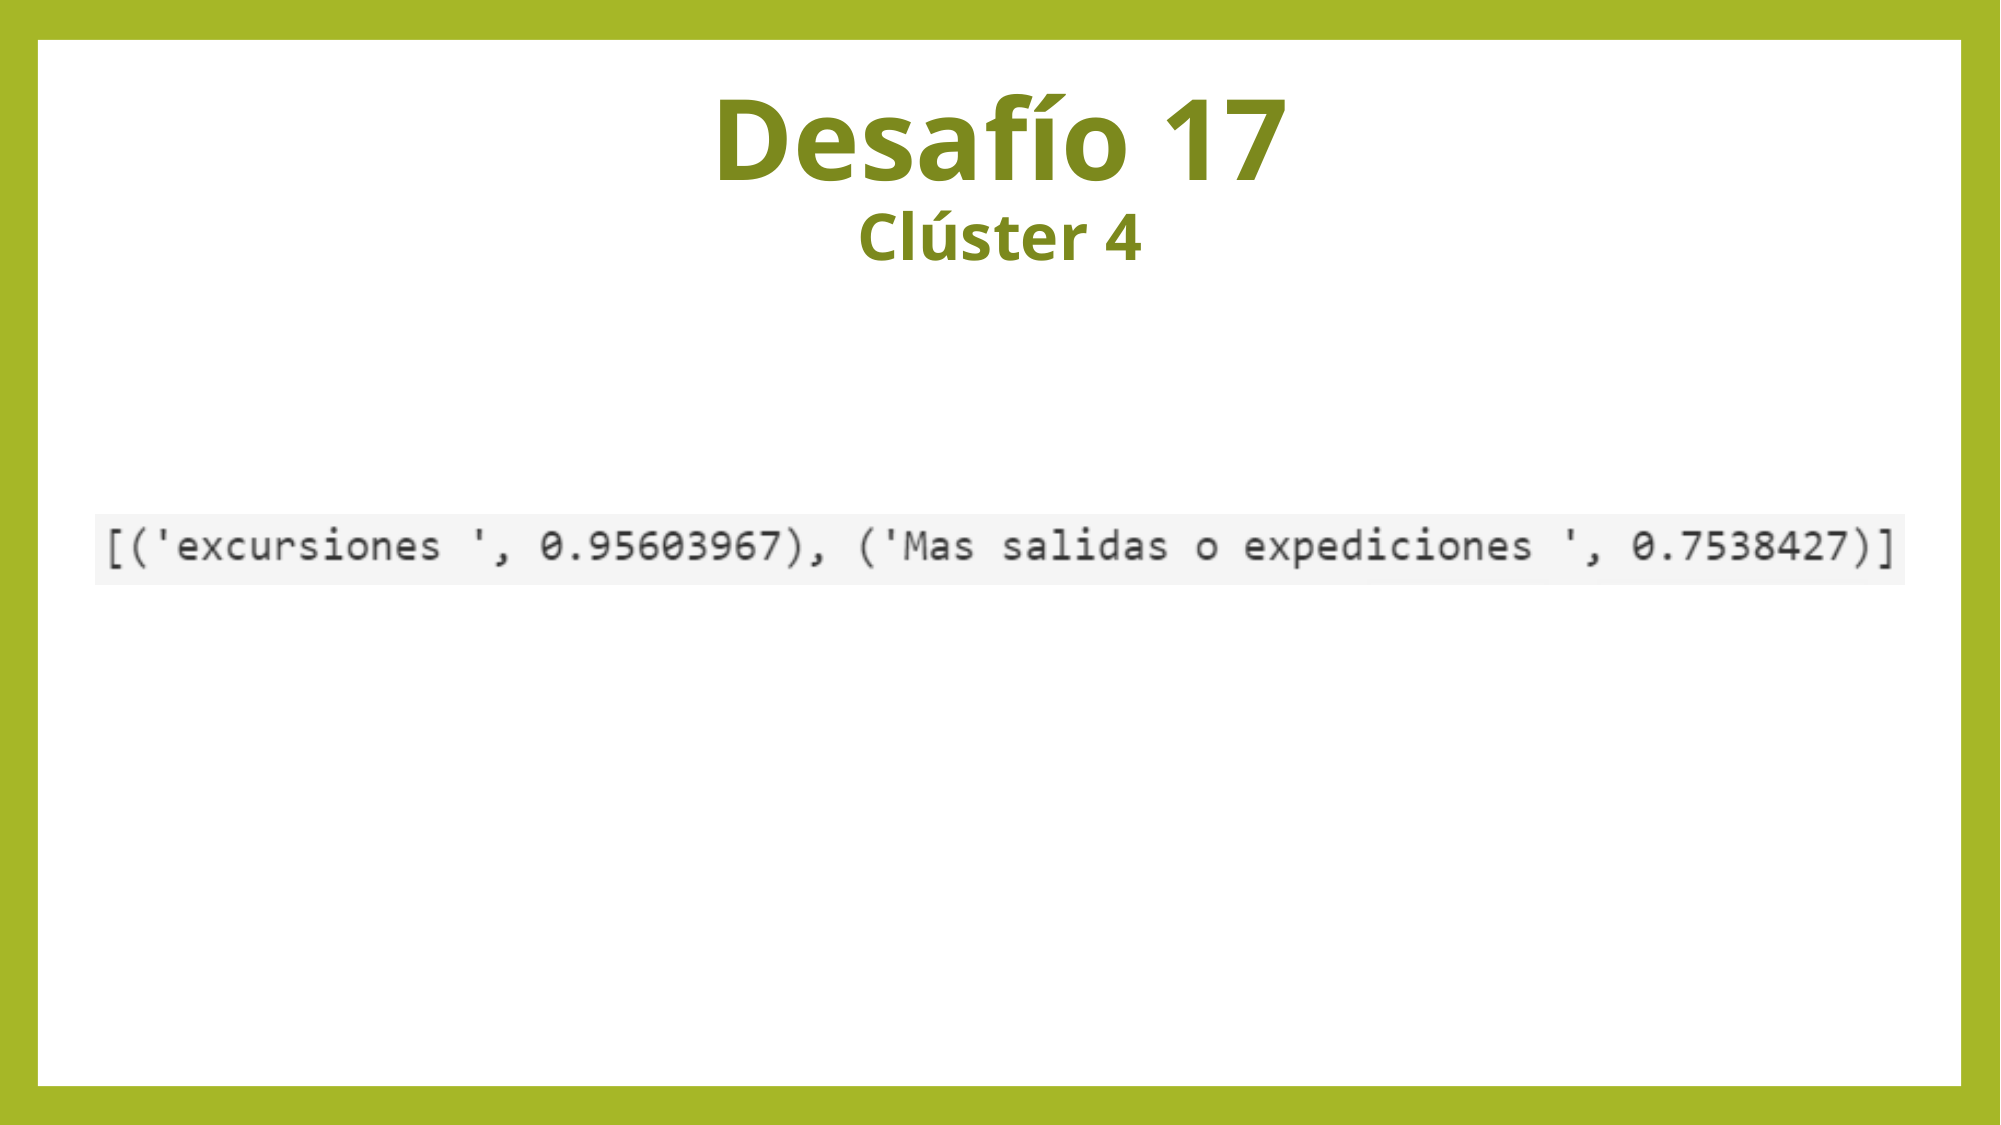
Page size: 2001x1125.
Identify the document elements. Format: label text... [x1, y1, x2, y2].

picture [95, 514, 1905, 585]
title Desafío 17 Clúster 4 [189, 68, 1810, 291]
